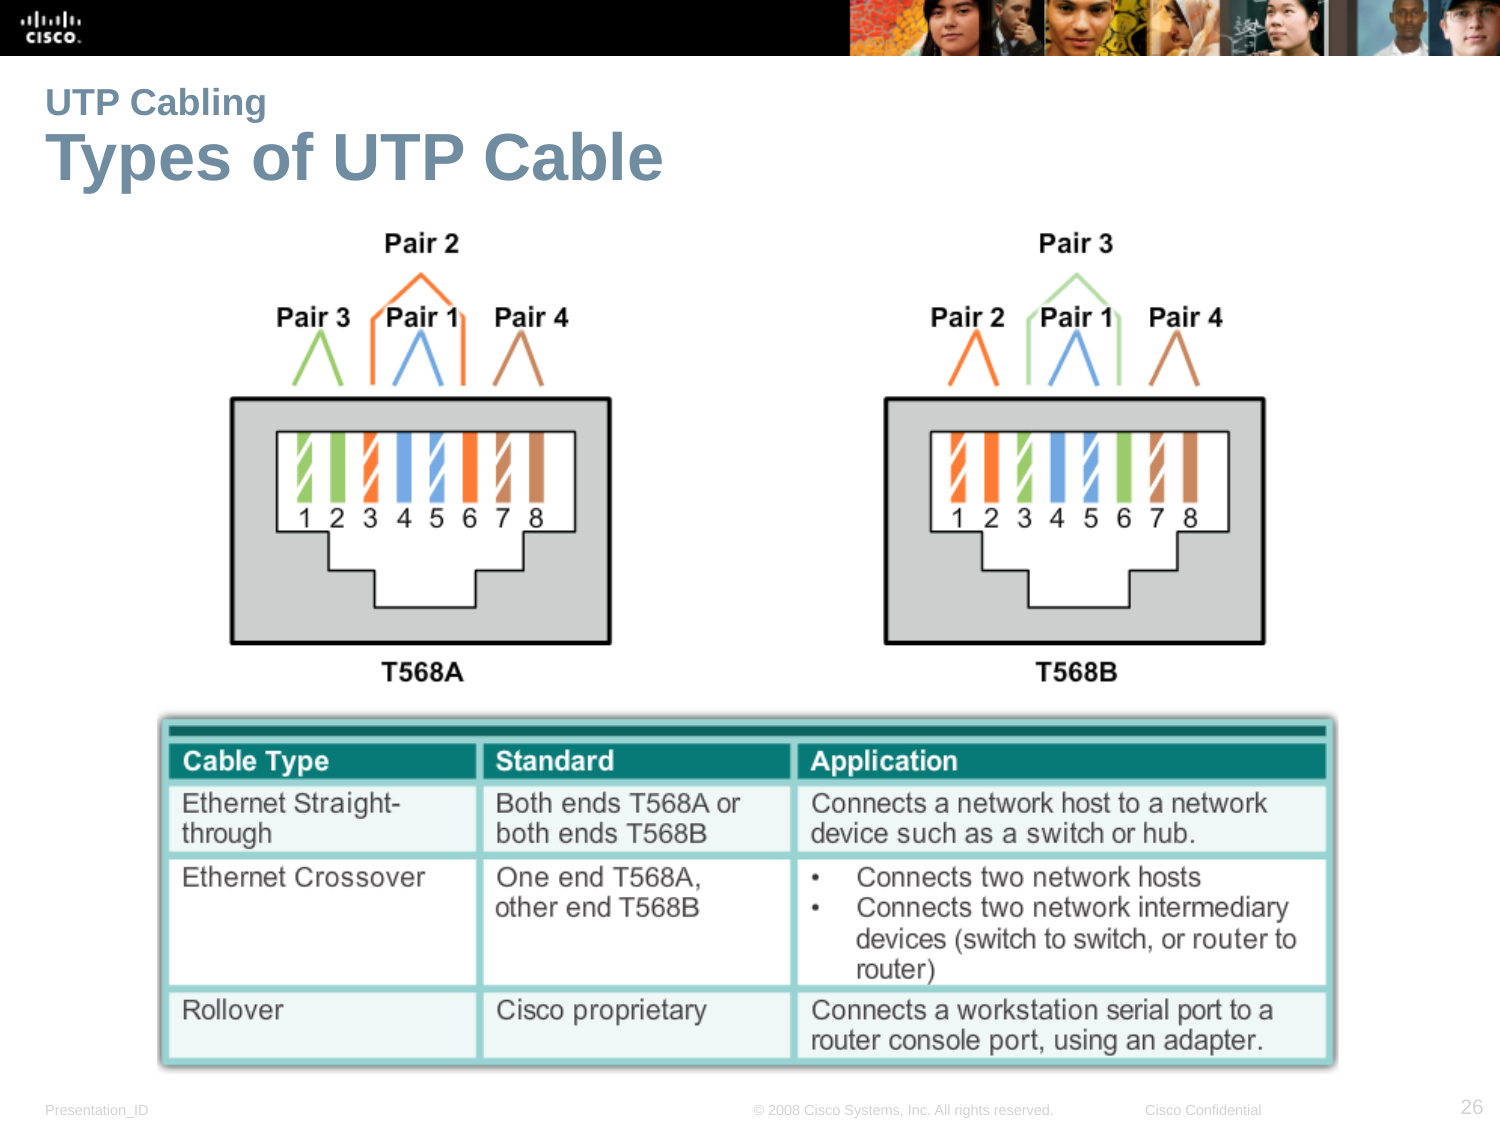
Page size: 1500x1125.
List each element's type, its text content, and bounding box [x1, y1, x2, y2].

picture [156, 220, 1346, 1075]
picture [0, 0, 1500, 56]
title UTP Cabling Types of UTP Cable [31, 64, 1471, 203]
